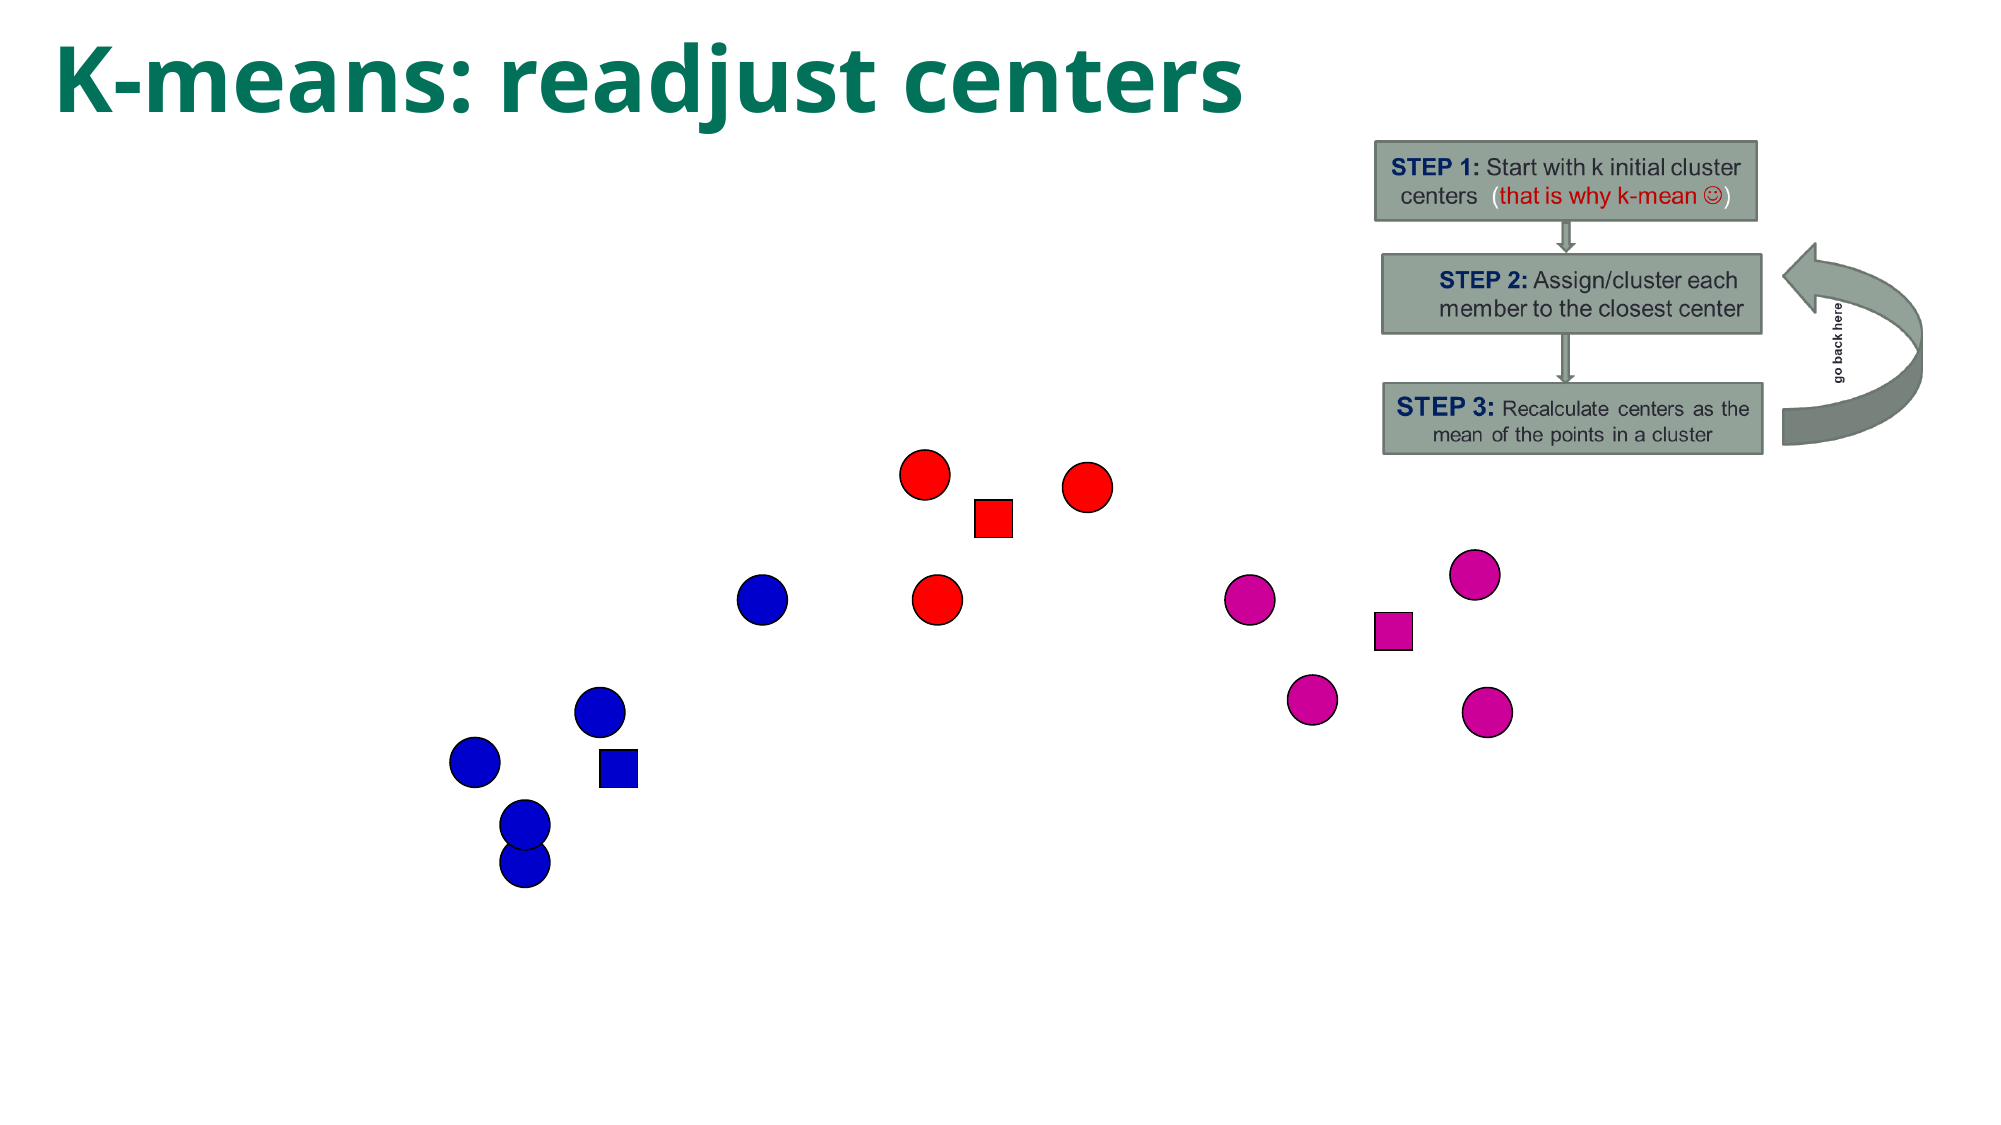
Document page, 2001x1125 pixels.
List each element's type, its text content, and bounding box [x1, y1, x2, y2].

text_box [500, 844, 550, 888]
text_box [500, 800, 550, 850]
text_box [1462, 687, 1513, 738]
text_box [1062, 462, 1113, 513]
title K-means: readjust centers [37, 22, 1763, 143]
text_box [1287, 675, 1338, 725]
text_box [975, 500, 1013, 538]
text_box [1449, 549, 1500, 600]
text_box [1224, 575, 1275, 625]
text_box [912, 575, 963, 625]
text_box [575, 687, 625, 738]
text_box [450, 737, 500, 788]
picture [1374, 139, 1923, 459]
text_box [600, 750, 638, 788]
text_box [900, 450, 950, 500]
text_box [1374, 612, 1413, 650]
text_box [737, 575, 788, 625]
